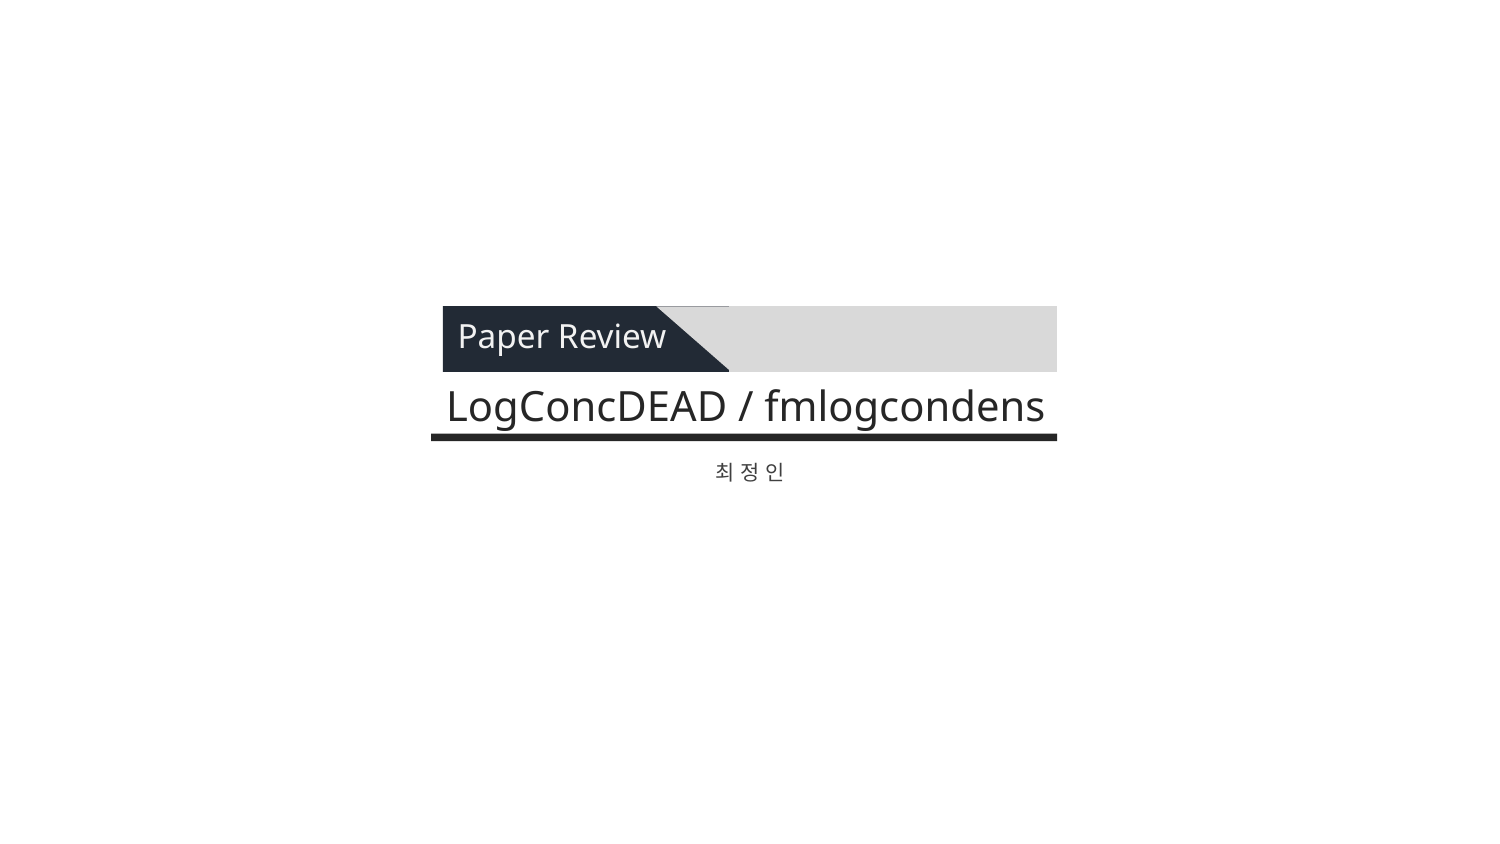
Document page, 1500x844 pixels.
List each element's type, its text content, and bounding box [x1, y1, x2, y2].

text_box [442, 363, 650, 373]
text_box 최정인 [555, 452, 945, 493]
text_box [650, 363, 726, 373]
text_box [733, 305, 1058, 373]
text_box [719, 363, 733, 375]
text_box Paper Review [442, 308, 792, 363]
text_box [430, 433, 1058, 442]
text_box LogConcDEAD / fmlogcondens [361, 372, 1130, 438]
